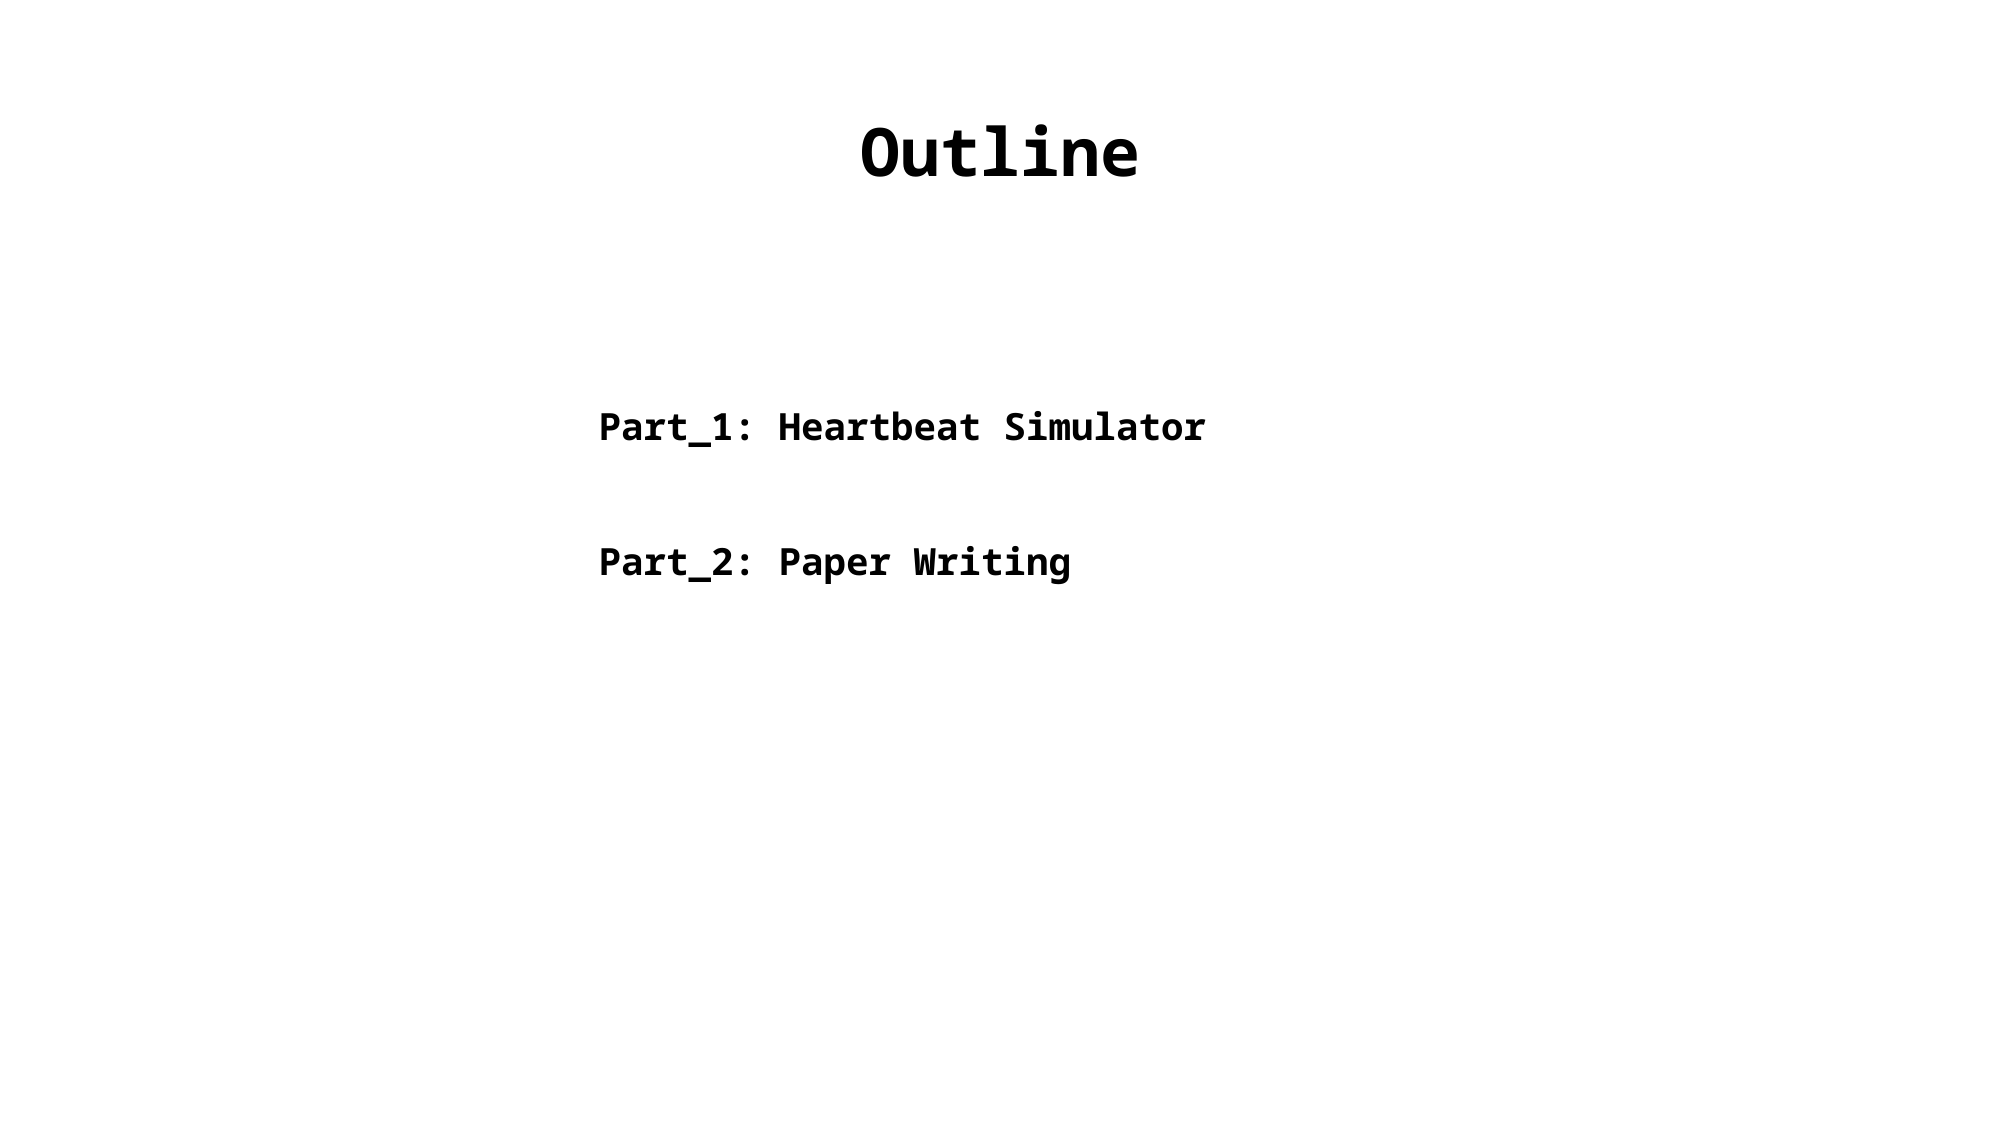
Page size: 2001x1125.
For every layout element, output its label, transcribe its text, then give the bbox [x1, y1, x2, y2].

text_box Part_1: Heartbeat Simulator Part_2: Paper Writing [583, 395, 1674, 591]
text_box Outline [258, 101, 1742, 197]
